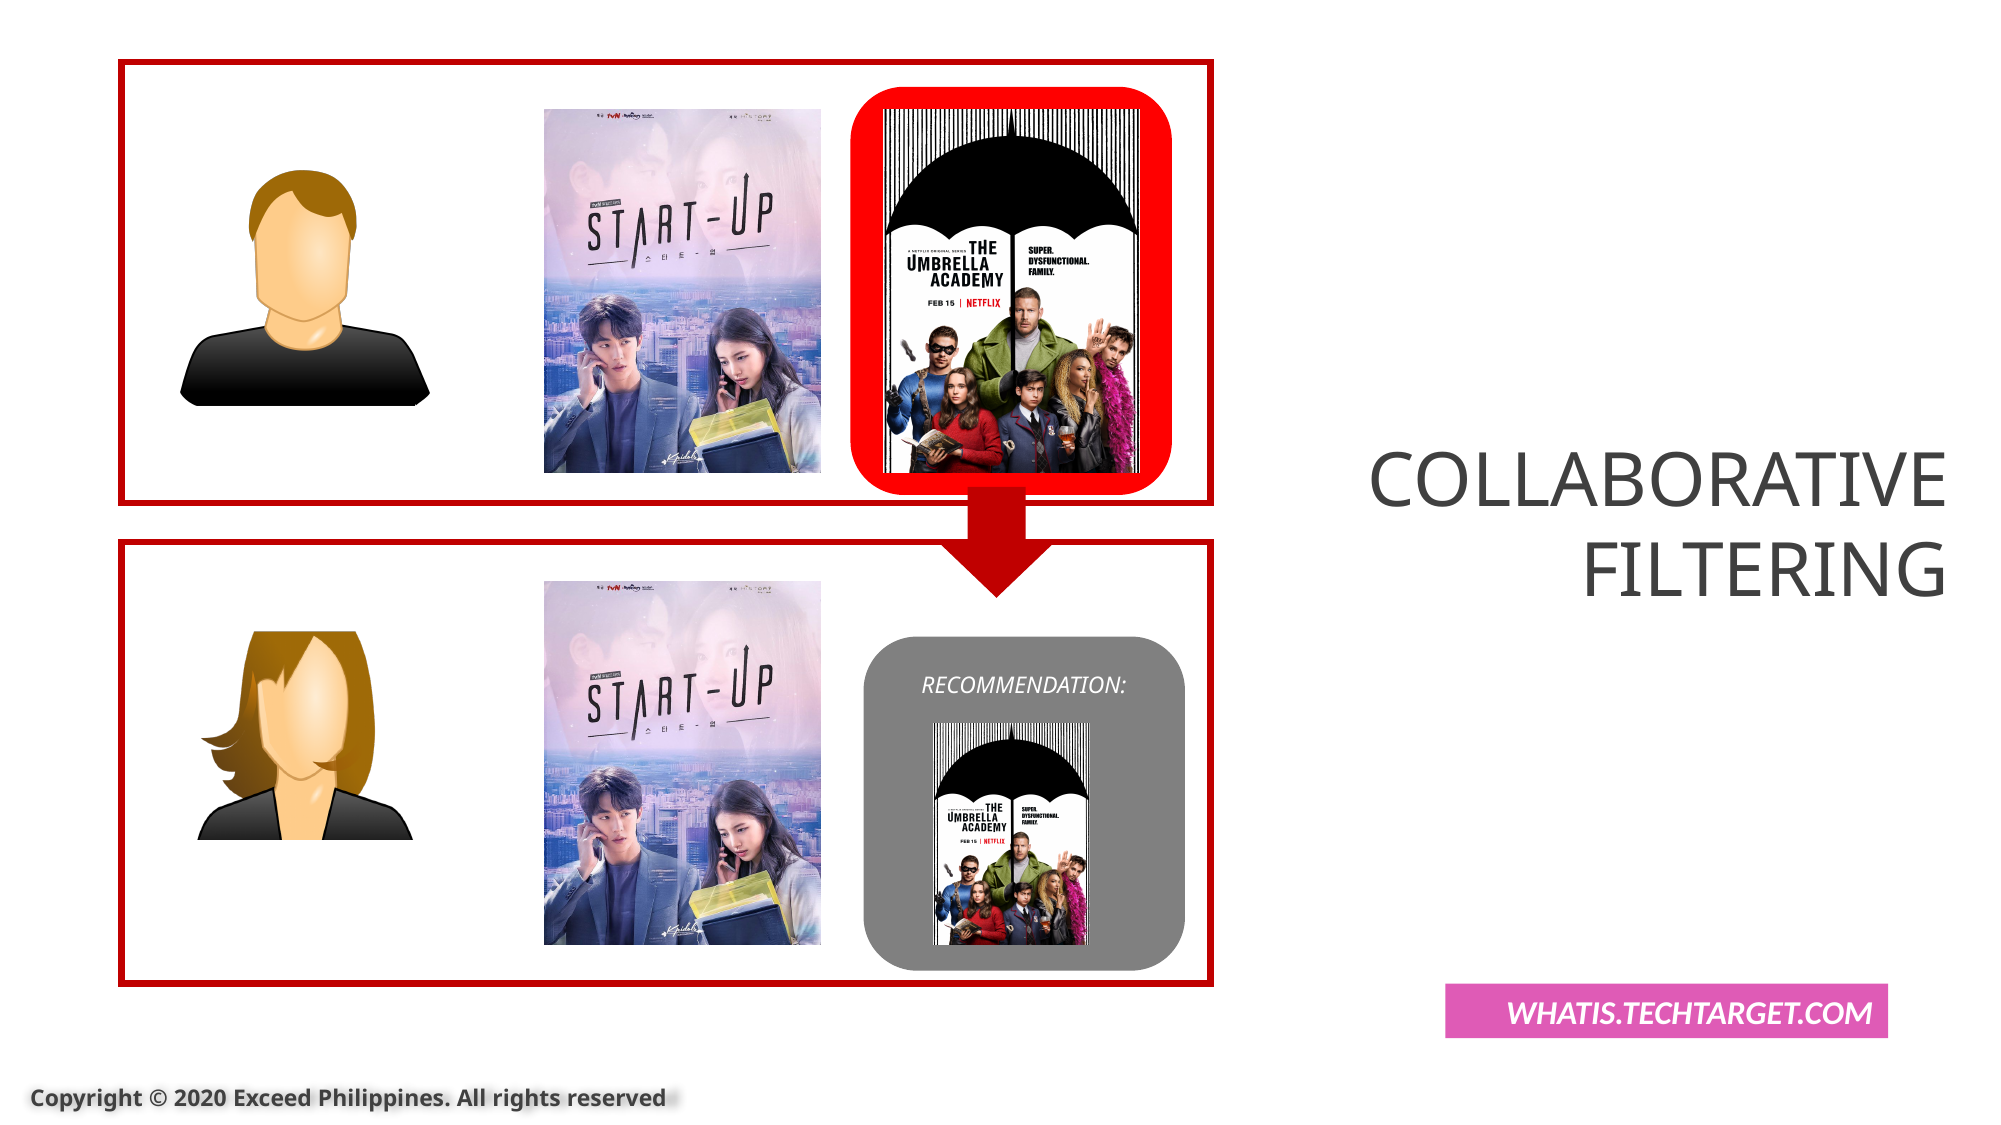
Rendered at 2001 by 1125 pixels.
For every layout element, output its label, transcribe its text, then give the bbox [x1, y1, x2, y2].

text_box Copyright © 2020 Exceed Philippines. All rights reserved [15, 1075, 1260, 1118]
text_box WHATIS.TECHTARGET.COM [1445, 983, 1889, 1039]
picture [196, 631, 414, 840]
picture [180, 170, 430, 406]
picture [933, 723, 1090, 945]
picture [883, 109, 1140, 473]
picture [544, 581, 821, 945]
text_box [121, 61, 1212, 504]
text_box [515, 504, 839, 541]
text_box RECOMMENDATION: [821, 663, 1249, 706]
text_box COLLABORATIVE FILTERING [1248, 424, 1965, 620]
text_box [935, 485, 1058, 600]
picture [544, 109, 821, 473]
text_box [121, 541, 1212, 984]
